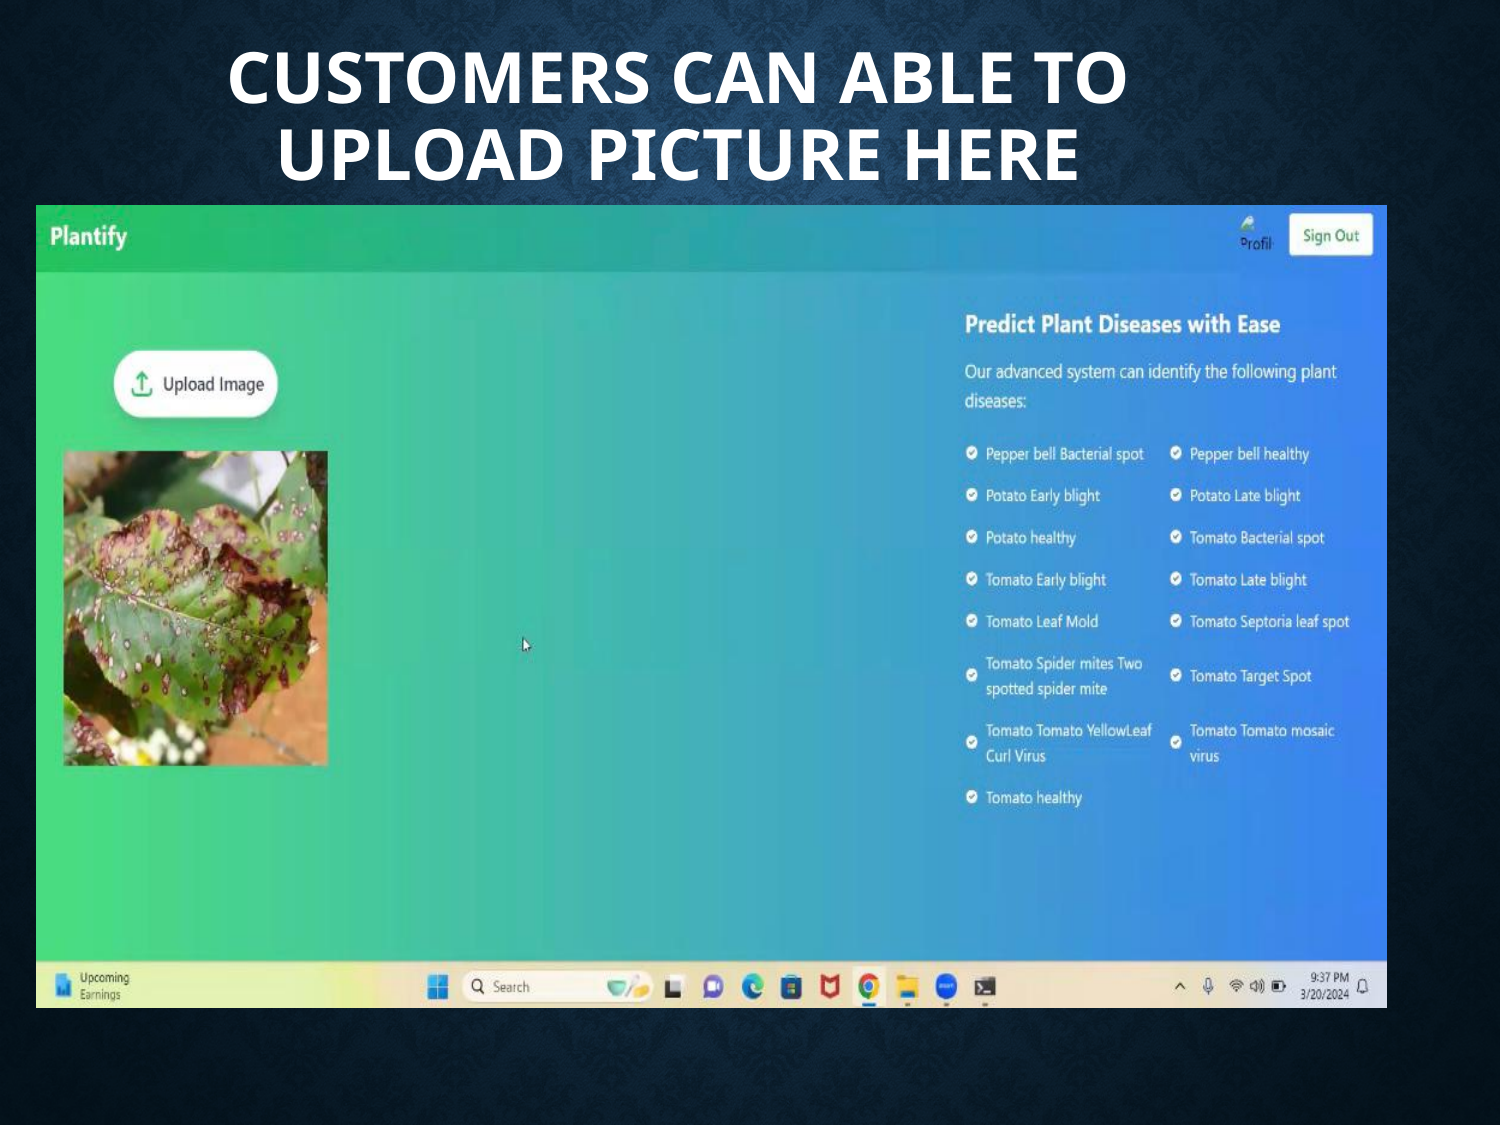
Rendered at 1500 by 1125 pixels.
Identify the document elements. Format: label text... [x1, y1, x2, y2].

picture [35, 204, 1387, 1009]
slide_number 34 [1293, 1019, 1387, 1025]
title Customers can able to upload picture here [157, 11, 1200, 204]
